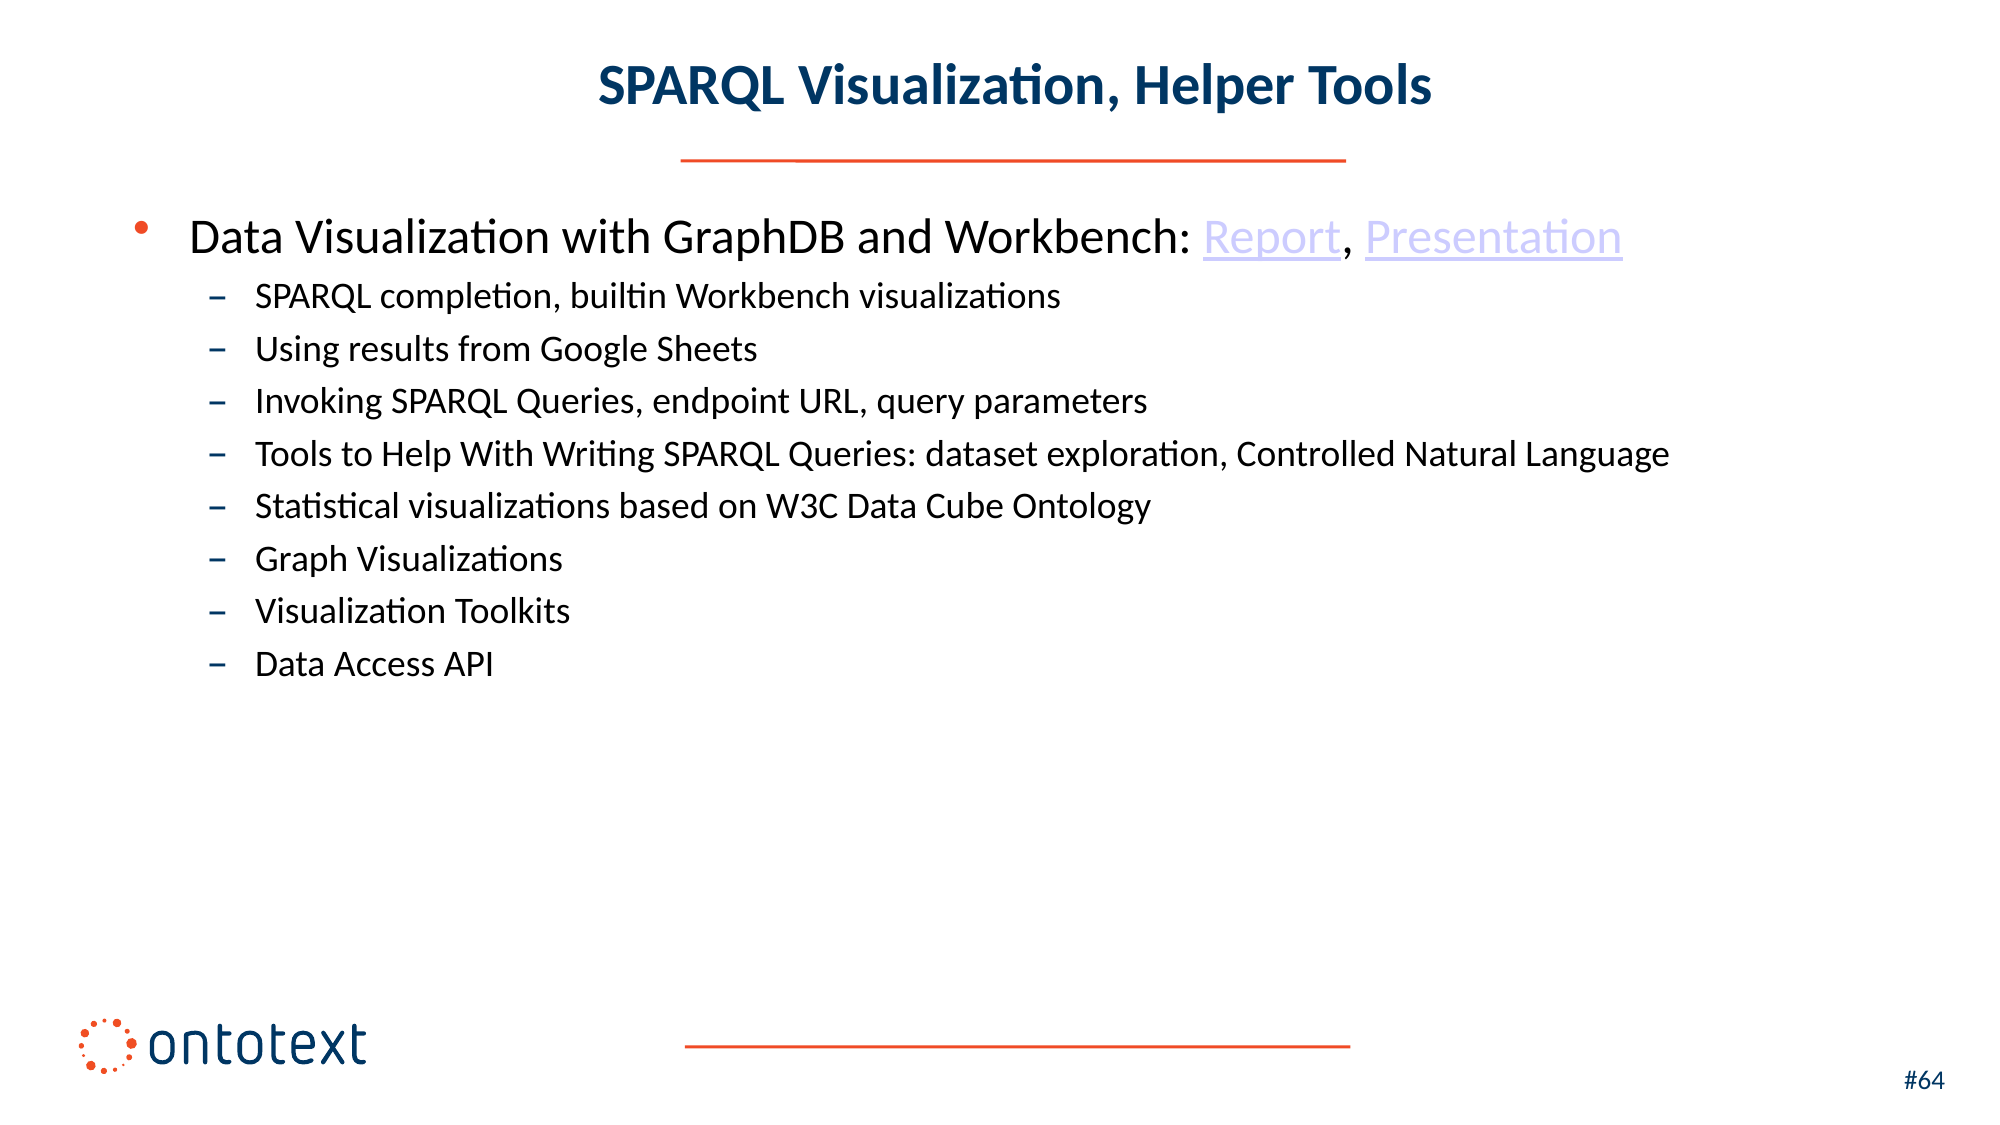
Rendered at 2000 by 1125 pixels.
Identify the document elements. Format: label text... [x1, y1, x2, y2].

slide_number #64 [1796, 1054, 1961, 1105]
title SPARQL Visualization, Helper Tools [102, 0, 1929, 162]
list Data Visualization with GraphDB and Workbench: Report, Presentation SPARQL completion, builtin Workbench visualizations Using results from Google Sheets Invoking SPARQL Queries, endpoint URL, query parameters Tools to Help With Writing SPARQL Queries: dataset exploration, Controlled Natural Language Statistical visualizations based on W3C Data Cube Ontology Graph Visualizations Visualization Toolkits Data Access API [117, 196, 1929, 1000]
